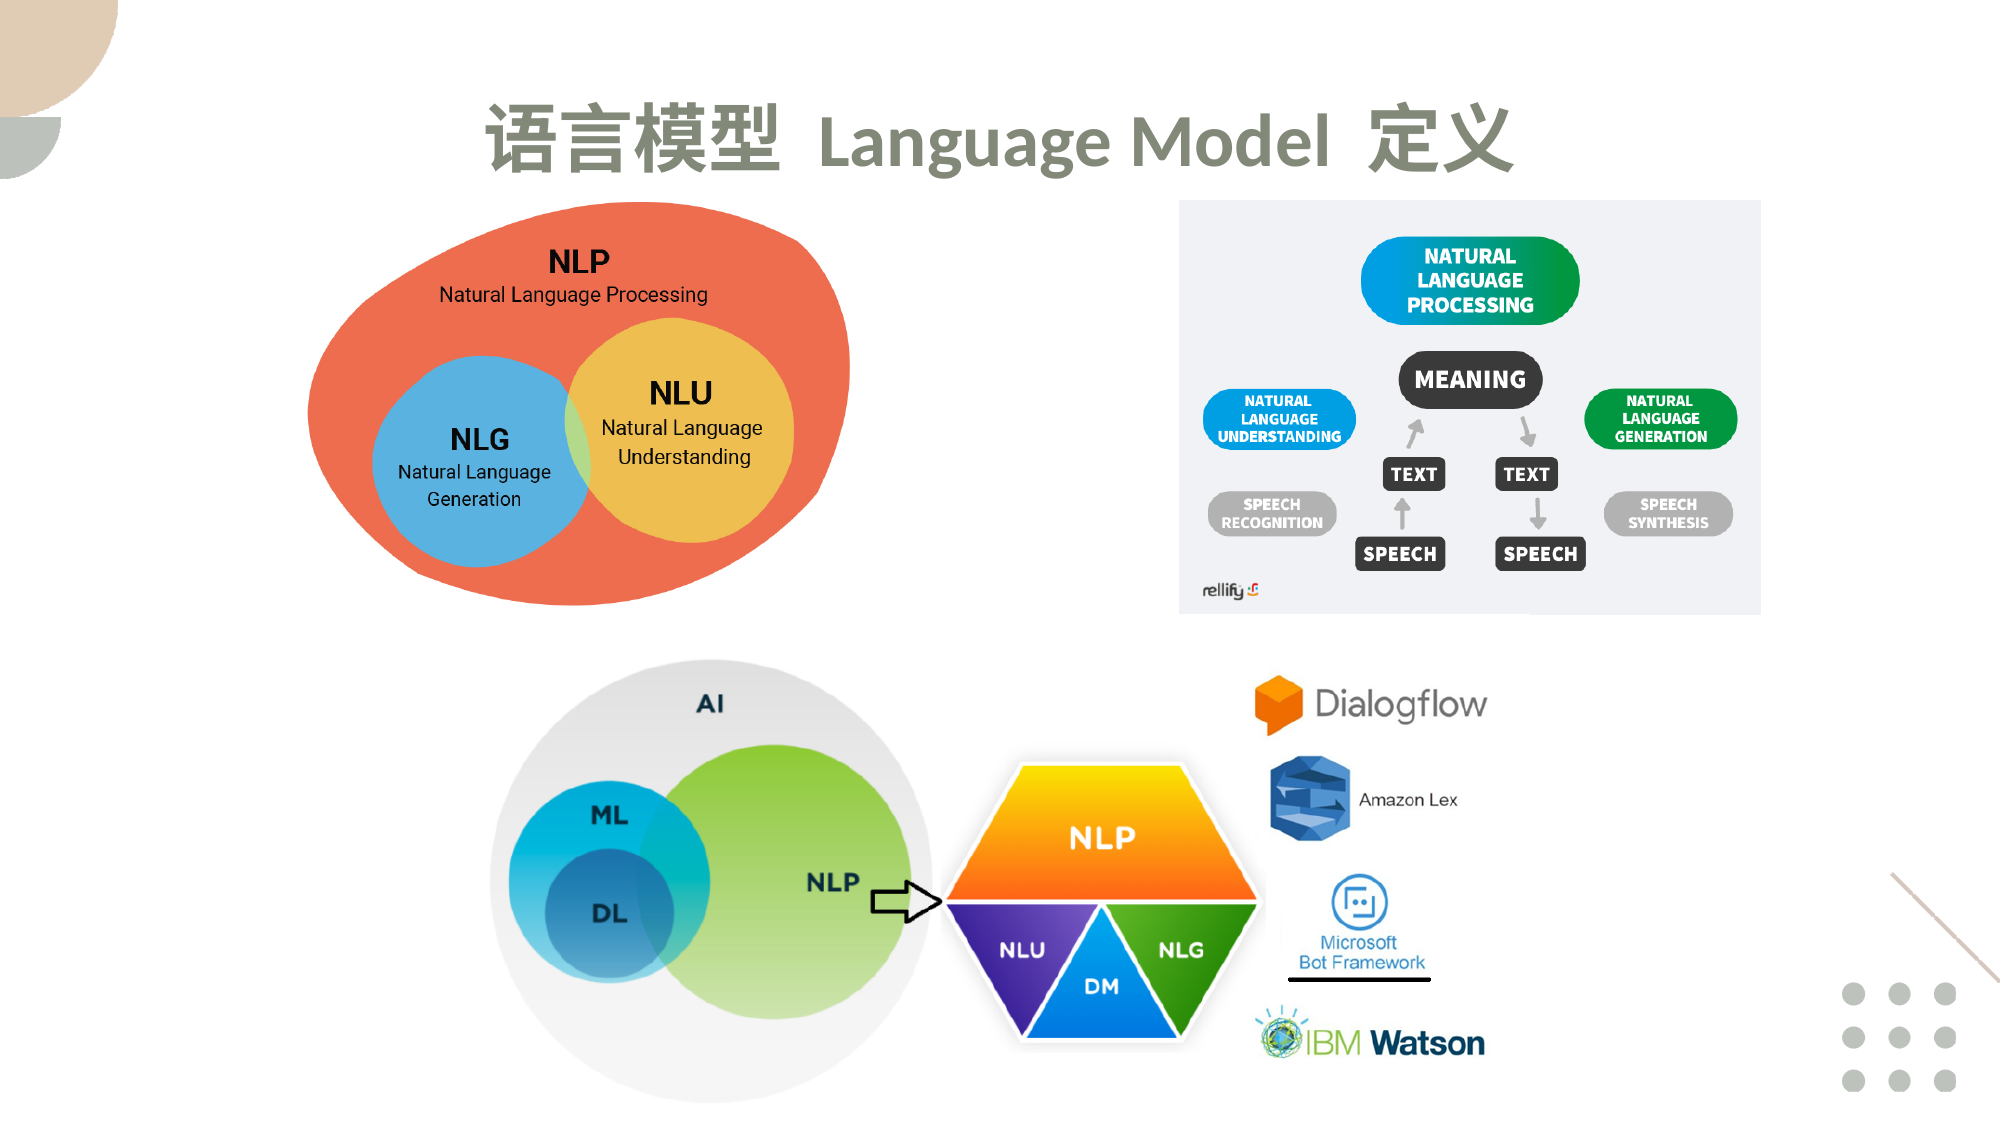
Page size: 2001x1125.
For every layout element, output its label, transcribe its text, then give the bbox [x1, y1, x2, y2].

text_box 语言模型 Language Model 定义 [468, 84, 1532, 190]
picture [1842, 872, 2000, 1092]
picture [307, 200, 1761, 1125]
picture [0, 0, 118, 179]
